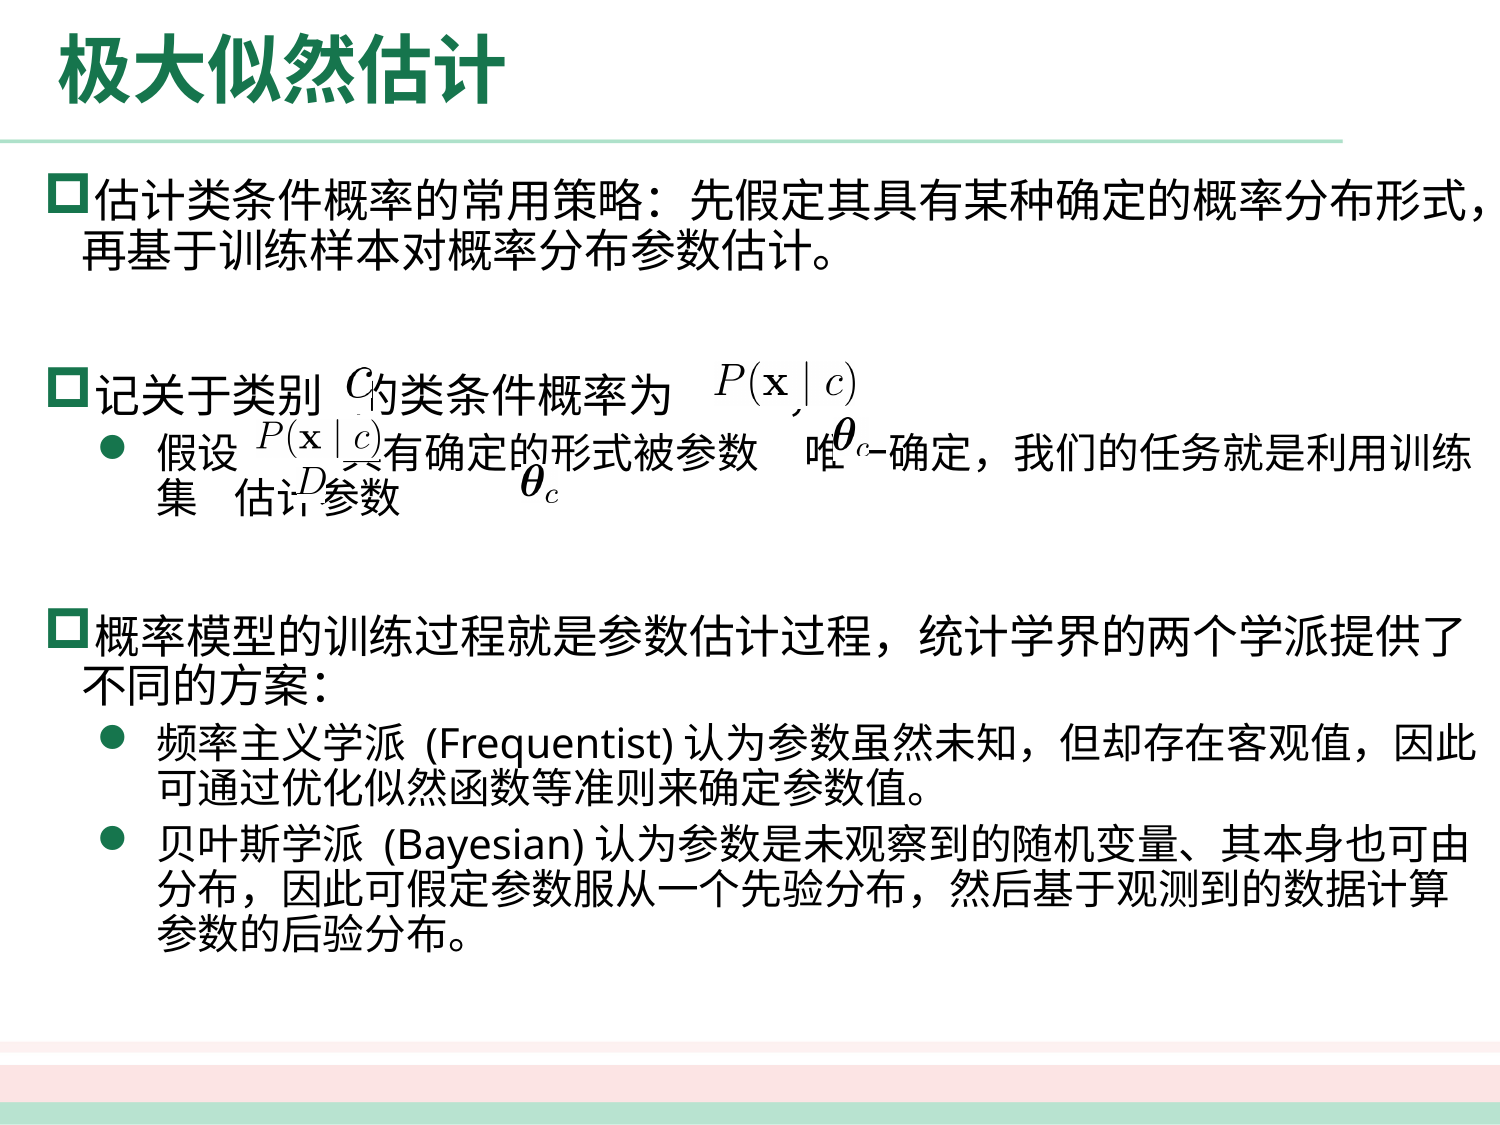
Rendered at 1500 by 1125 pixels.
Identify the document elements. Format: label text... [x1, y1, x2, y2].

picture [0, 0, 1500, 1125]
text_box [254, 416, 381, 461]
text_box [343, 362, 375, 415]
list 估计类条件概率的常用策略：先假定其具有某种确定的概率分布形式，再基于训练样本对概率分布参数估计。 记关于类别 的类条件概率为 ， 假设 具有确定的形式被参数 唯一确定，我们的任务就是利用训练集 估计参数 概率模型的训练过程就是参数估计过程，统计学界的两个学派提供了不同的方案： 频率主义学派 (Frequentist)认为参数虽然未知，但却存在客观值，因此可通过优化似然函数等准则来确定参数值。 贝叶斯学派 (Bayesian)认为参数是未观察到的随机变量、其本身也可由分布，因此可假定参数服从一个先验分布，然后基于观测到的数据计算参数的后验分布。 [28, 170, 1500, 1007]
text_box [519, 460, 559, 508]
title 极大似然估计 [42, 8, 1223, 138]
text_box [831, 414, 871, 461]
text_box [294, 464, 327, 504]
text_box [712, 358, 857, 410]
